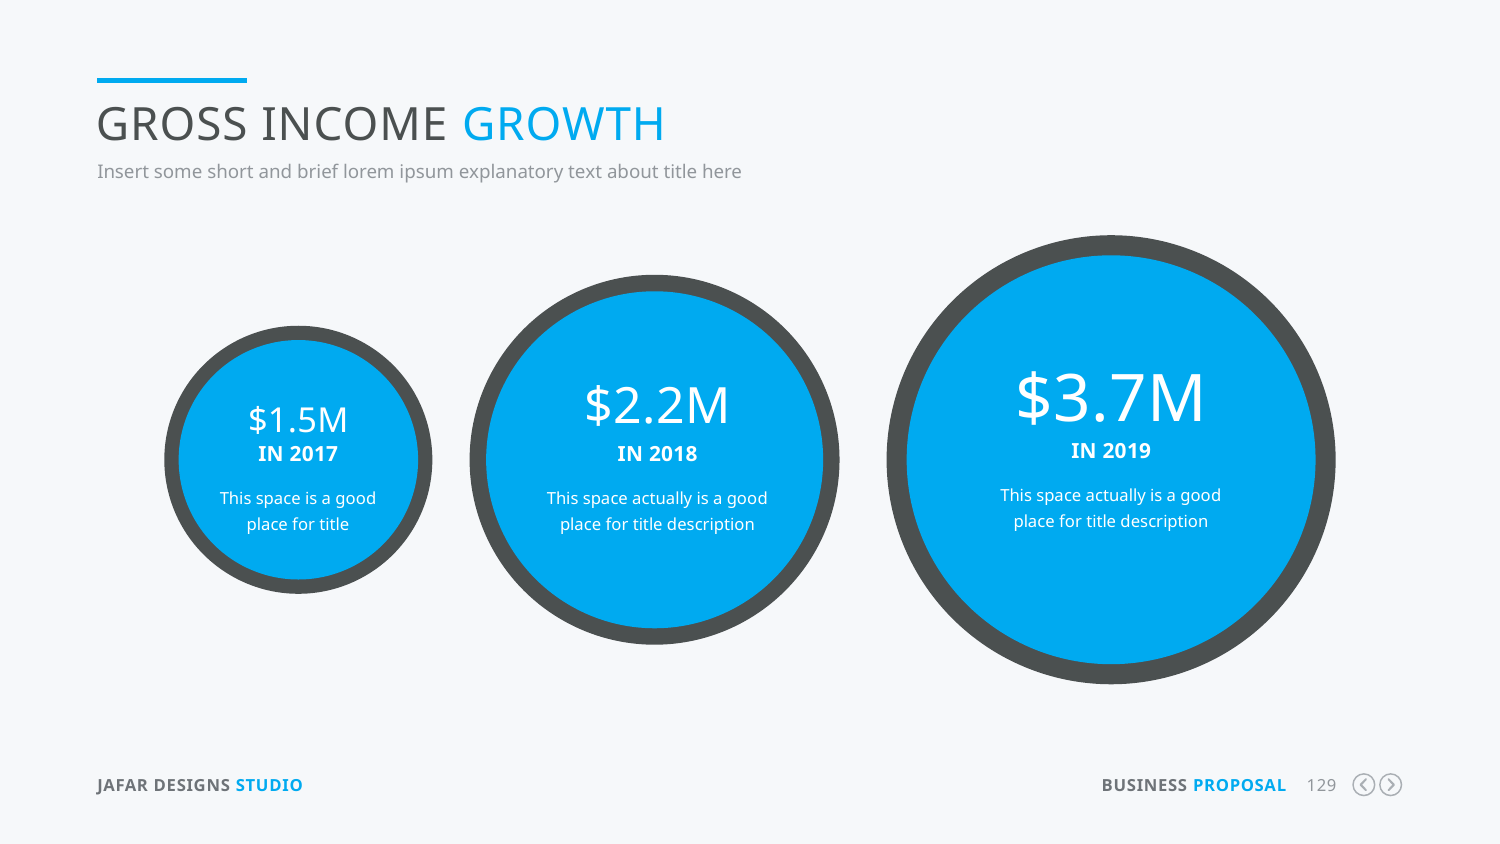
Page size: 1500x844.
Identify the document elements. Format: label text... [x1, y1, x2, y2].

list Insert some short and brief lorem ipsum explanatory text about title here [97, 157, 1403, 181]
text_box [886, 235, 1336, 685]
list Gross income Growth [95, 94, 1401, 158]
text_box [164, 325, 433, 594]
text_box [469, 274, 840, 645]
